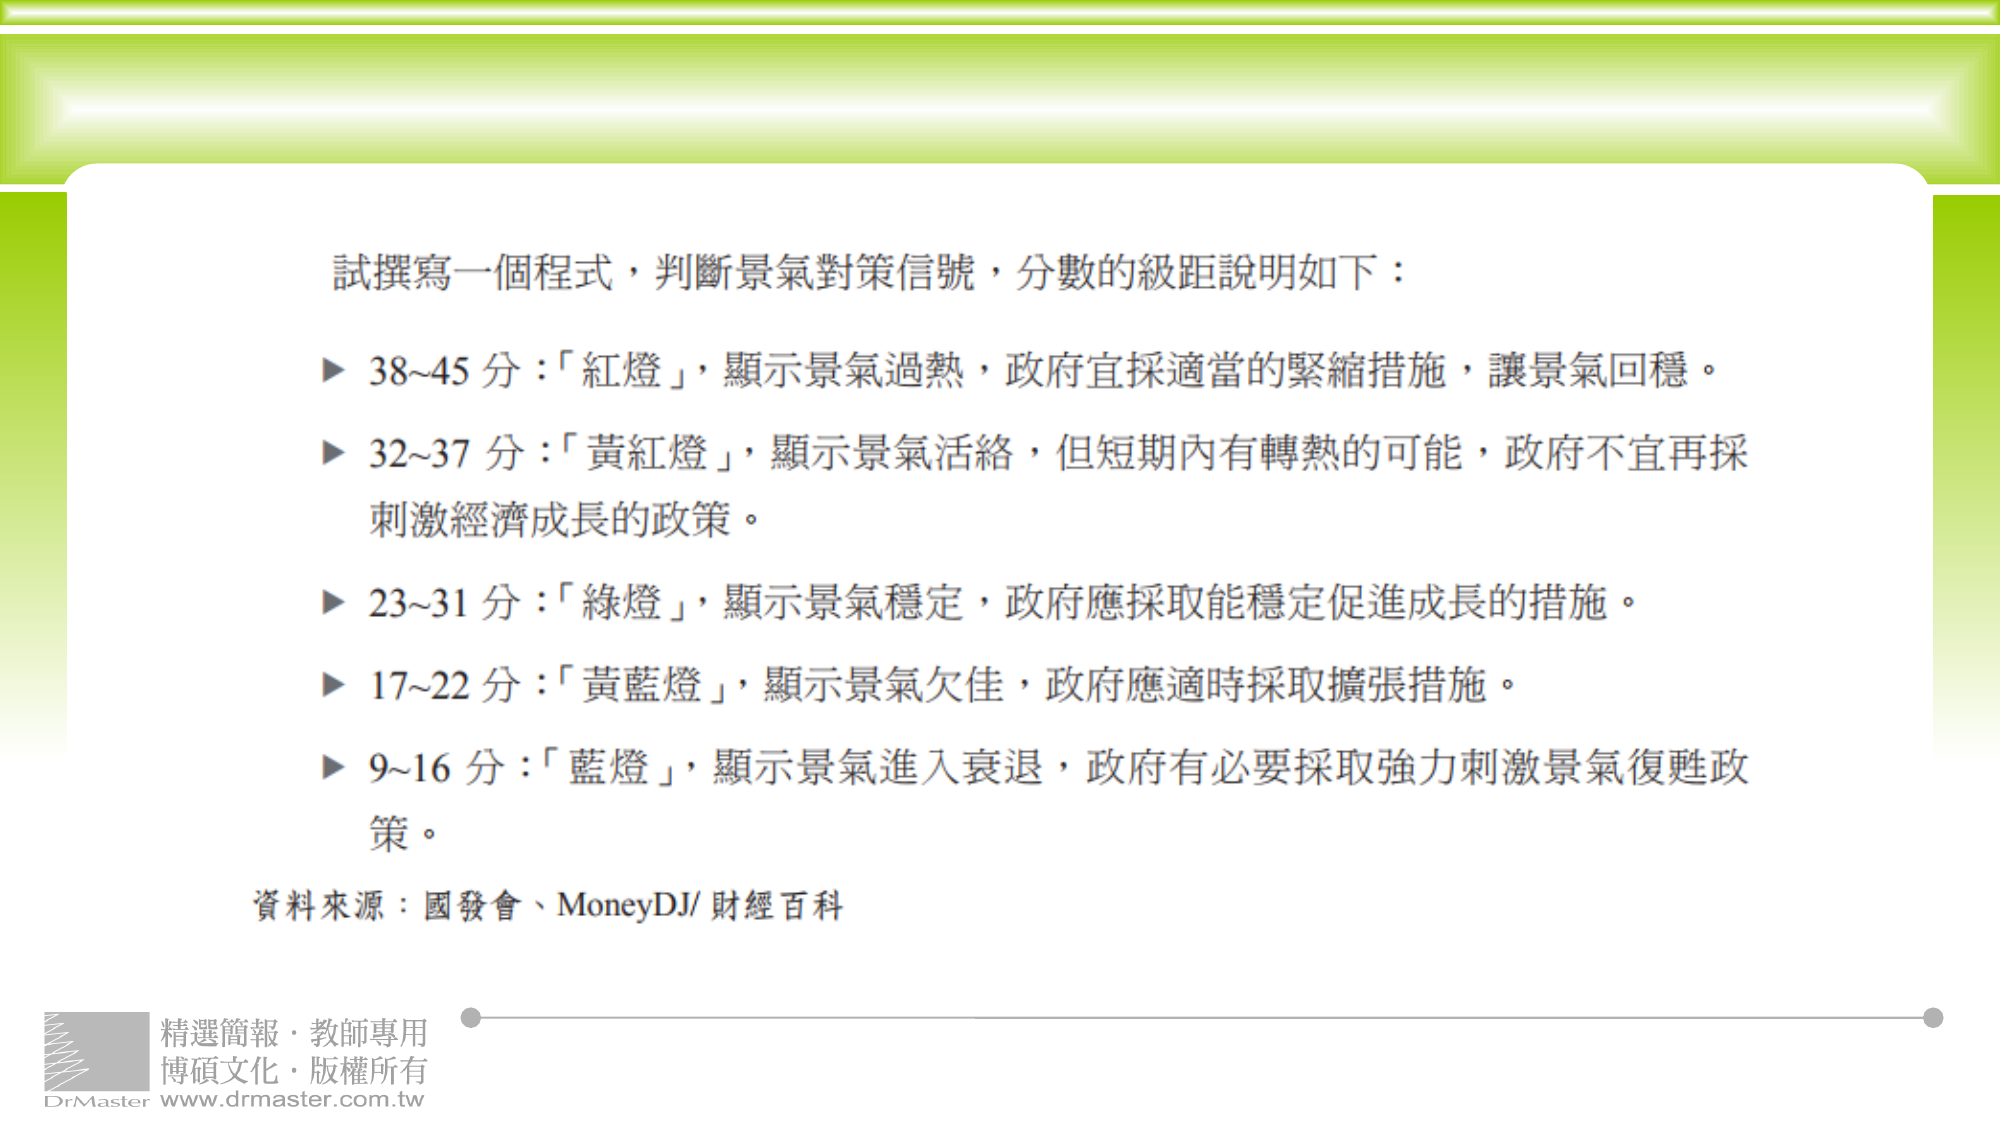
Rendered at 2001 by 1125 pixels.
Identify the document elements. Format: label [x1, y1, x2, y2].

picture [44, 1012, 429, 1110]
picture [215, 232, 1785, 936]
